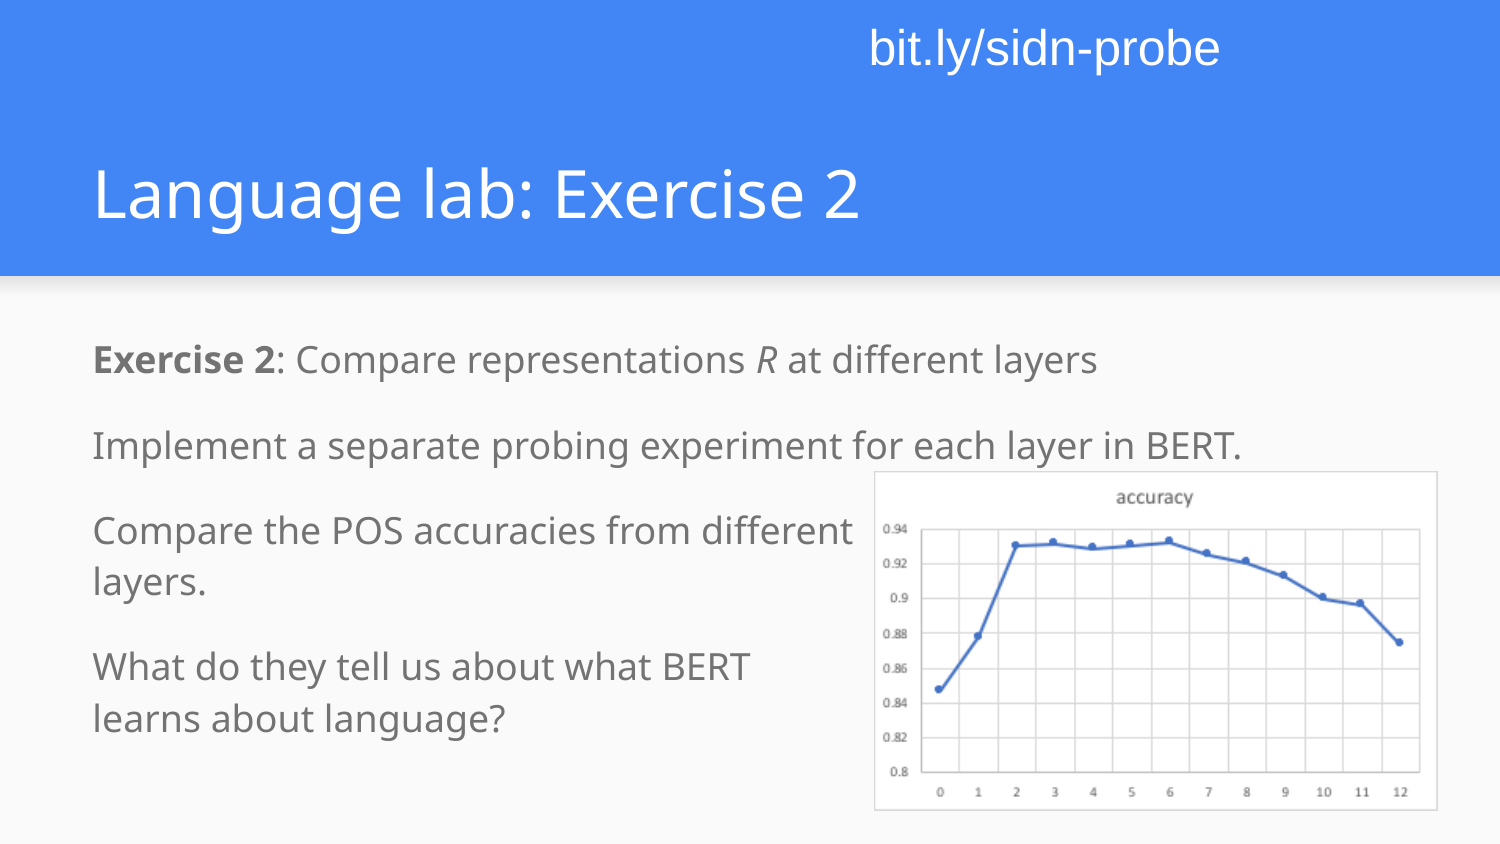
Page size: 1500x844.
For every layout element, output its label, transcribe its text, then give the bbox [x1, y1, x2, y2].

title Language lab: Exercise 2 [77, 121, 1427, 248]
picture [874, 470, 1438, 811]
text_box bit.ly/sidn-probe [853, 0, 1500, 108]
list Exercise 2: Compare representations R at different layers Implement a separate probing experiment for each layer in BERT. Compare the POS accuracies from different layers. What do they tell us about what BERT learns about language? [77, 314, 1427, 760]
